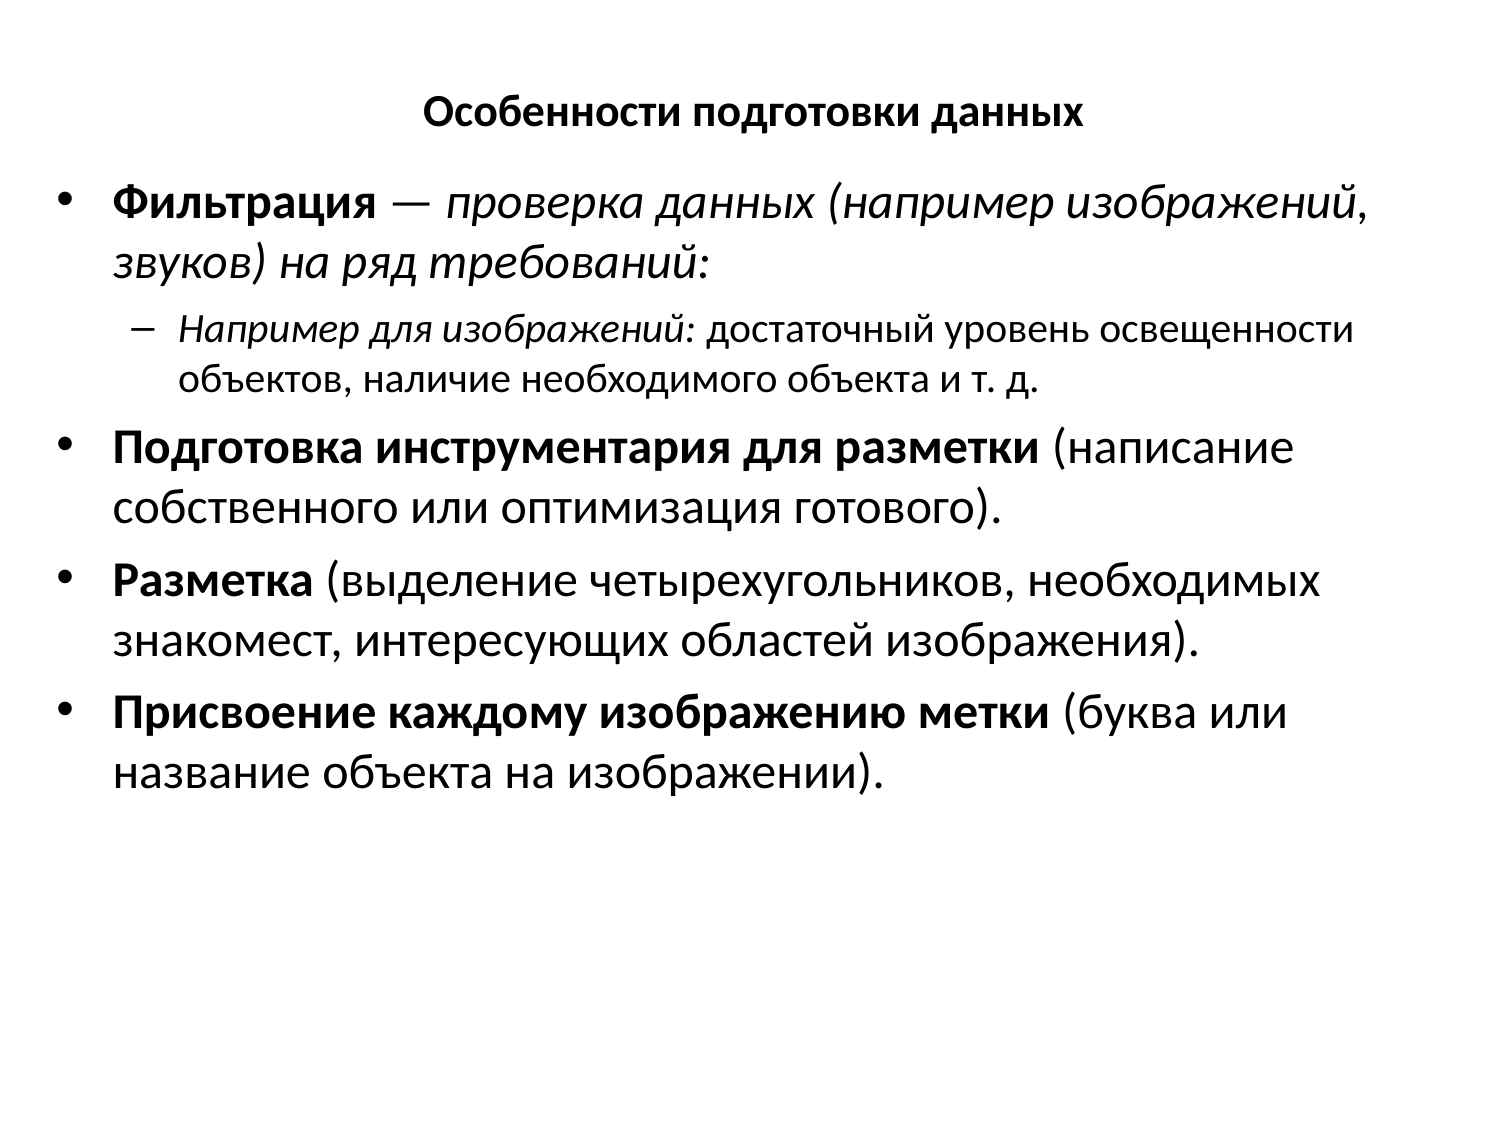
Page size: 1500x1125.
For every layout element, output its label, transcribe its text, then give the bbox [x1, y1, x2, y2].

list Фильтрация — проверка данных (например изображений, звуков) на ряд требований: Например для изображений: достаточный уровень освещенности объектов, наличие необходимого объекта и т. д. Подготовка инструментария для разметки (написание собственного или оптимизация готового). Разметка (выделение четырехугольников, необходимых знакомест, интересующих областей изображения). Присвоение каждому изображению метки (буква или название объекта на изображении). [41, 160, 1458, 1090]
title Особенности подготовки данных [38, 59, 1469, 152]
